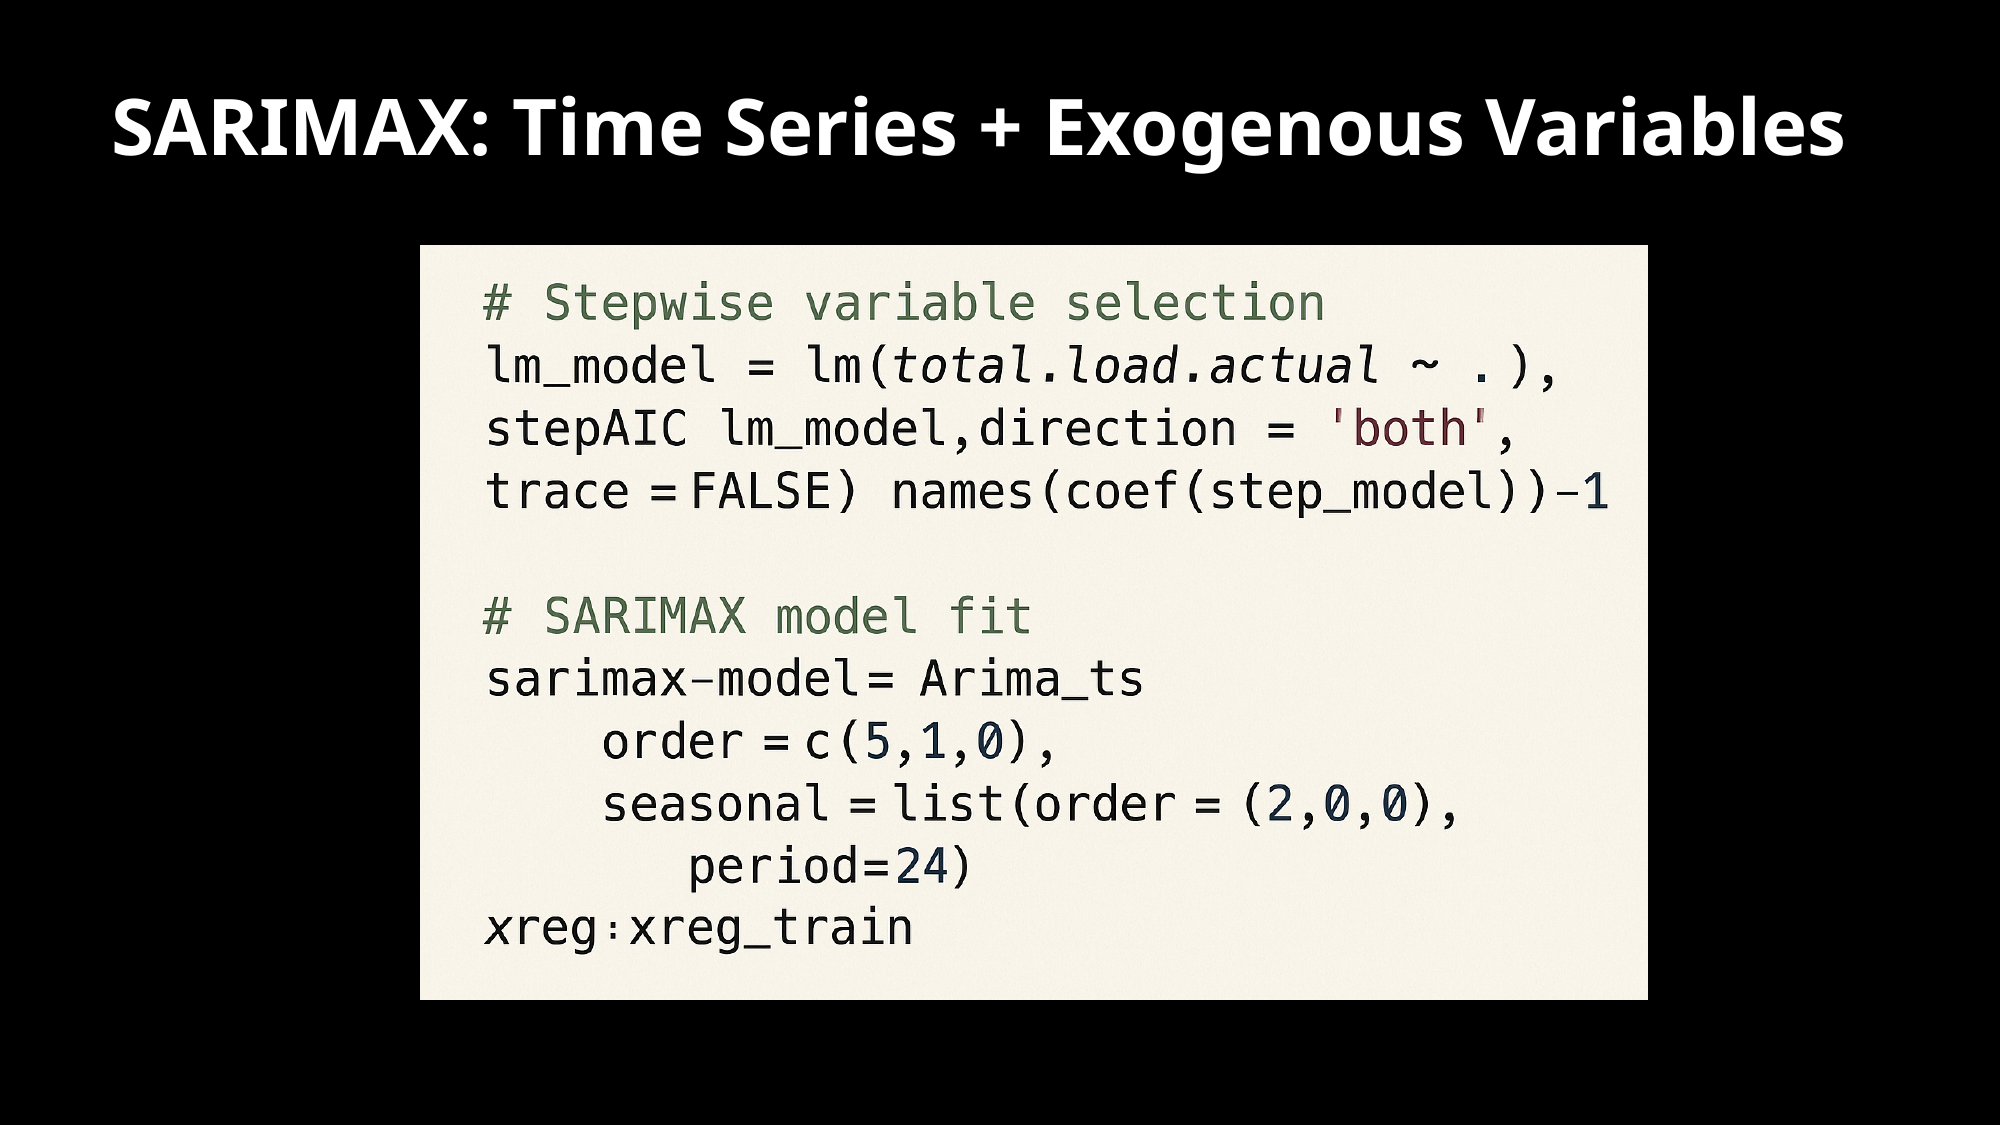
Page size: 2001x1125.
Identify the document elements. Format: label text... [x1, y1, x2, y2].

text_box SARIMAX: Time Series + Exogenous Variables [0, 62, 2000, 154]
picture [419, 244, 1649, 1001]
